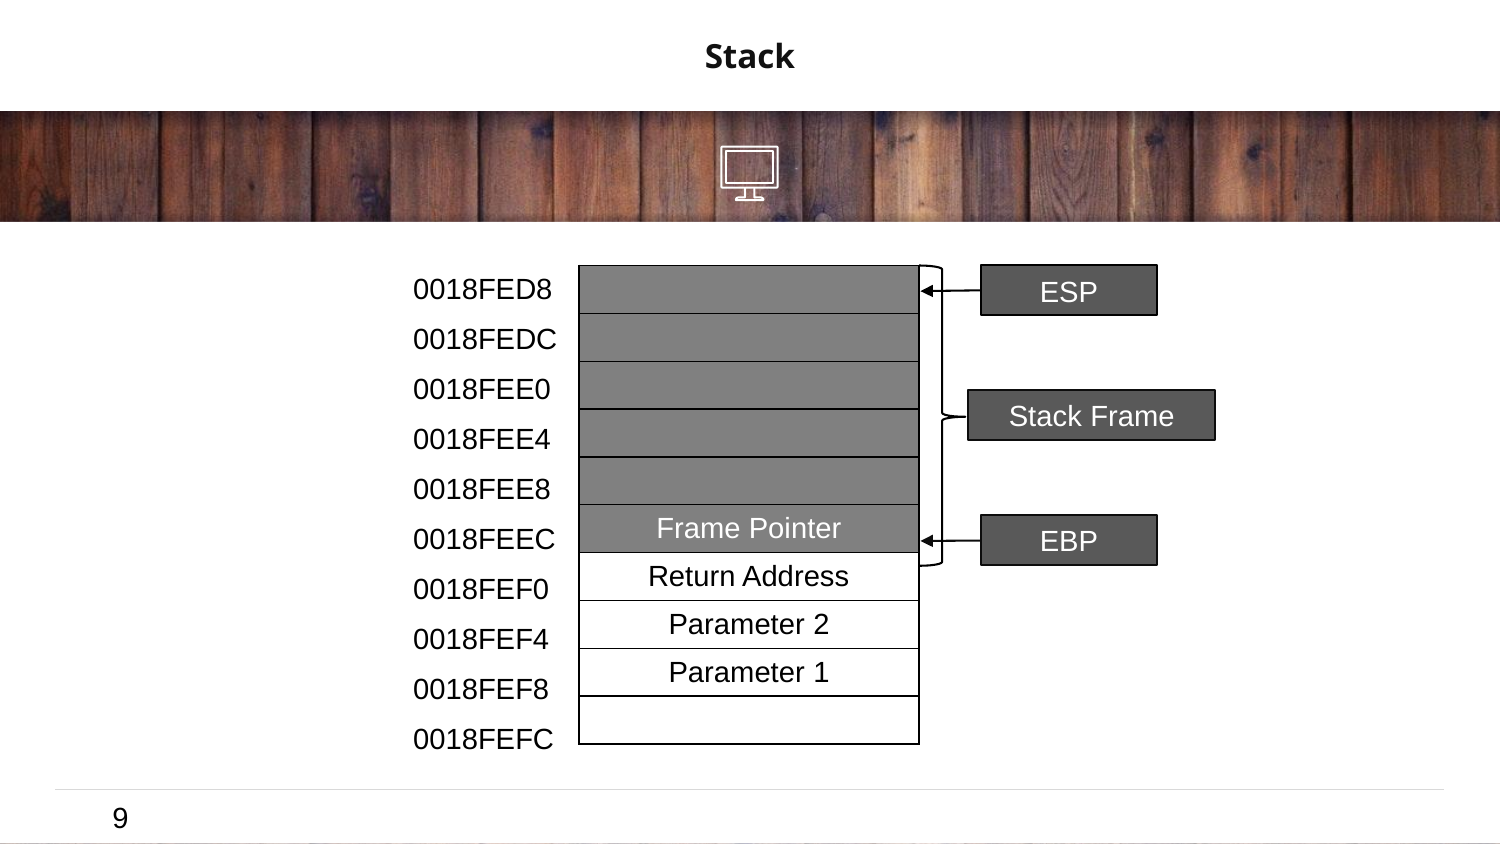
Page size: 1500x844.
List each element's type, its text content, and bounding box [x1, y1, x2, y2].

table_cell Frame Pointer [580, 505, 918, 552]
table_cell 0018FEDC [398, 315, 579, 365]
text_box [920, 515, 1158, 567]
table_cell [580, 458, 918, 504]
table_cell 0018FEE8 [398, 465, 579, 515]
title Stack [97, 0, 1403, 111]
table_cell 0018FEF0 [398, 565, 579, 615]
table_cell [580, 314, 918, 361]
text_box Stack Frame [967, 390, 1216, 440]
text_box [721, 146, 778, 201]
table_cell [580, 697, 918, 743]
table_cell 0018FEE0 [398, 365, 579, 415]
table_header 0018FED8 [398, 266, 579, 315]
table_cell Parameter 2 [580, 601, 918, 648]
text_box [919, 325, 967, 514]
slide_number 9 [97, 789, 1403, 844]
table_header [580, 266, 917, 313]
table_cell [580, 410, 918, 456]
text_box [920, 265, 1158, 317]
table_cell Parameter 1 [580, 649, 918, 695]
table_cell 0018FEF8 [398, 665, 579, 715]
picture [0, 111, 1500, 221]
table_cell 0018FEEC [398, 515, 579, 565]
table_cell Return Address [580, 553, 918, 600]
table_cell 0018FEE4 [398, 415, 579, 465]
table_cell 0018FEFC [398, 715, 579, 765]
table_cell [580, 362, 918, 408]
table_cell 0018FEF4 [398, 615, 579, 665]
